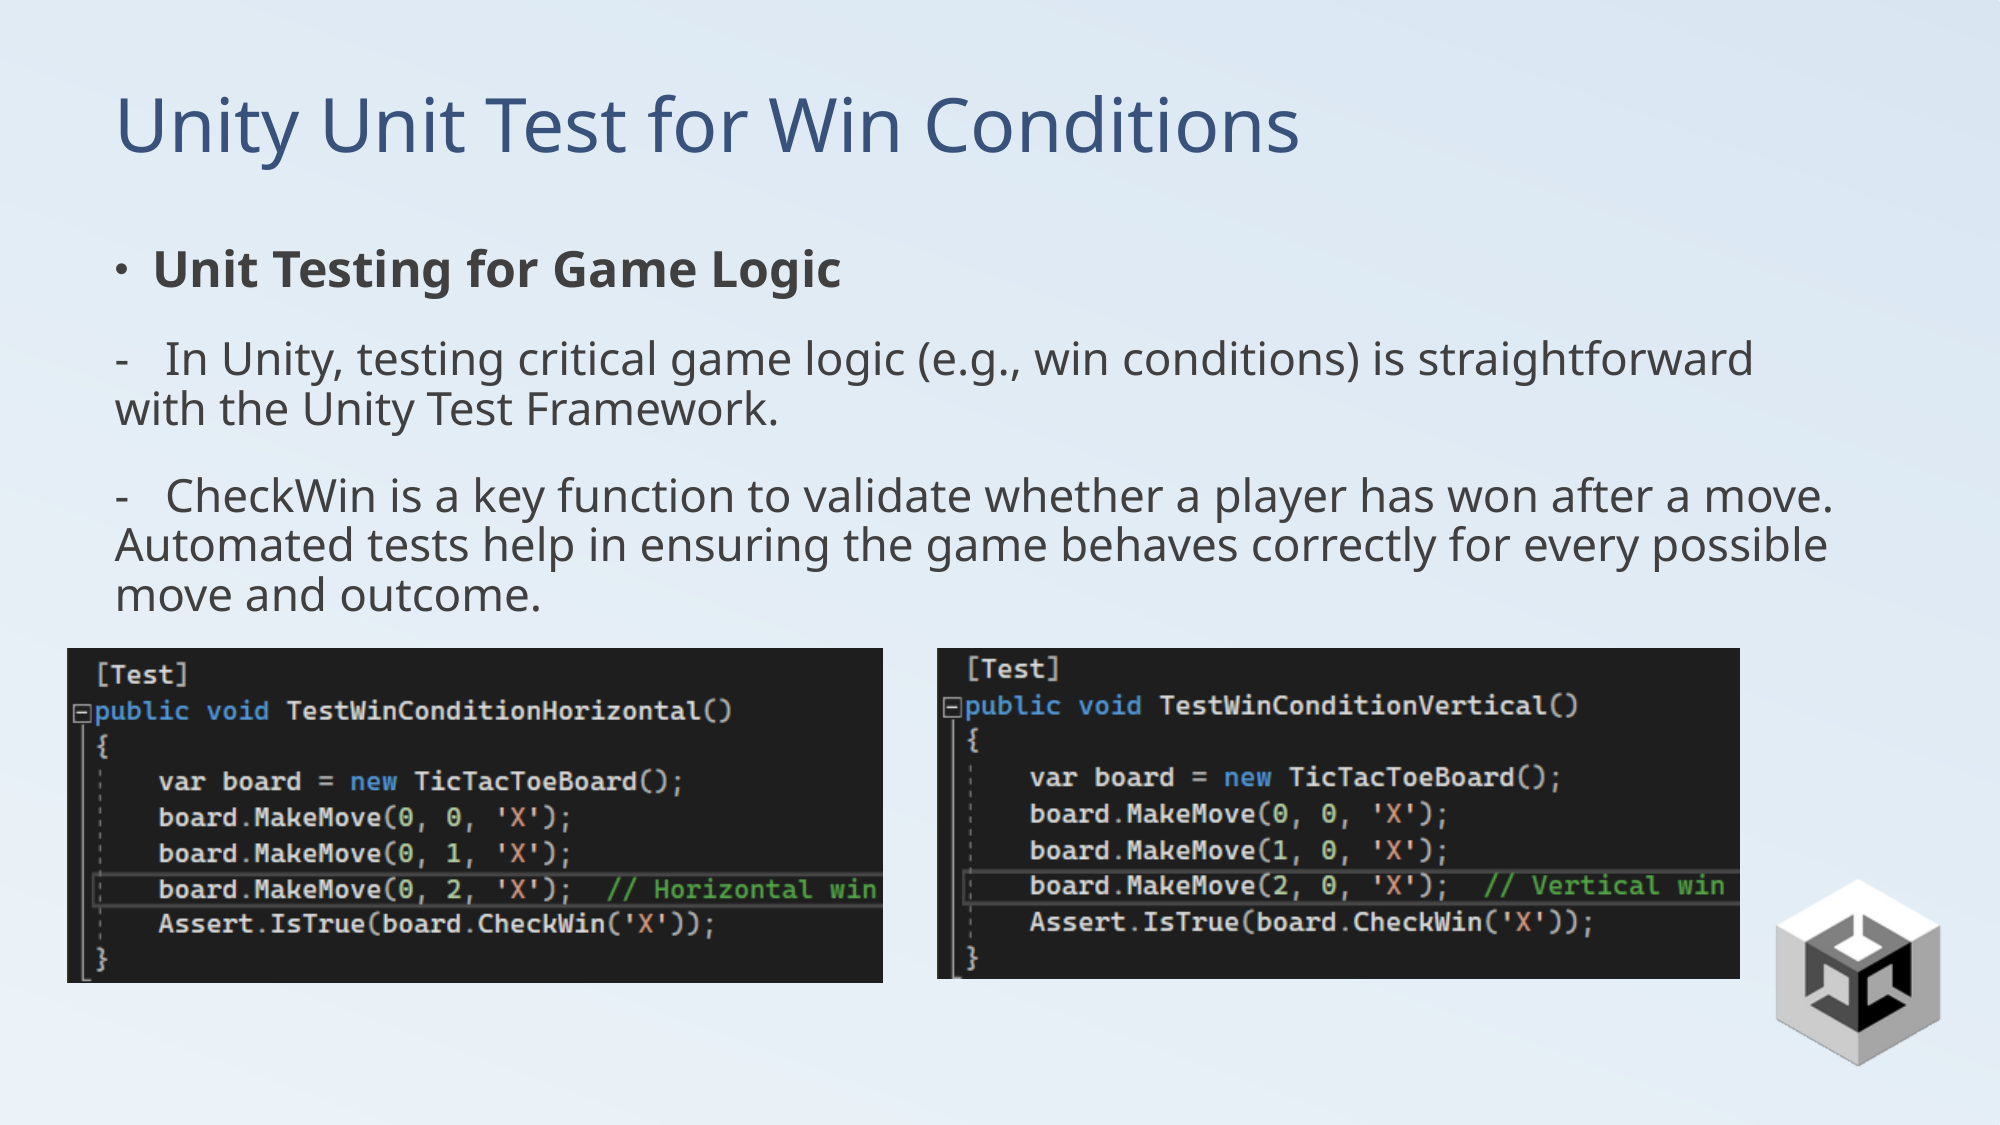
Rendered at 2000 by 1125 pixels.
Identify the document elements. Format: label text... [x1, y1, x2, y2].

picture [1758, 872, 1959, 1073]
text_box Unit Testing for Game Logic - In Unity, testing critical game logic (e.g., win conditions) is straightforward with the Unity Test Framework. - CheckWin is a key function to validate whether a player has won after a move. Automated tests help in ensuring the game behaves correctly for every possible move and outcome. [99, 237, 1859, 925]
text_box Unity Unit Test for Win Conditions [99, 87, 1900, 263]
picture [67, 648, 883, 984]
picture [937, 648, 1740, 979]
